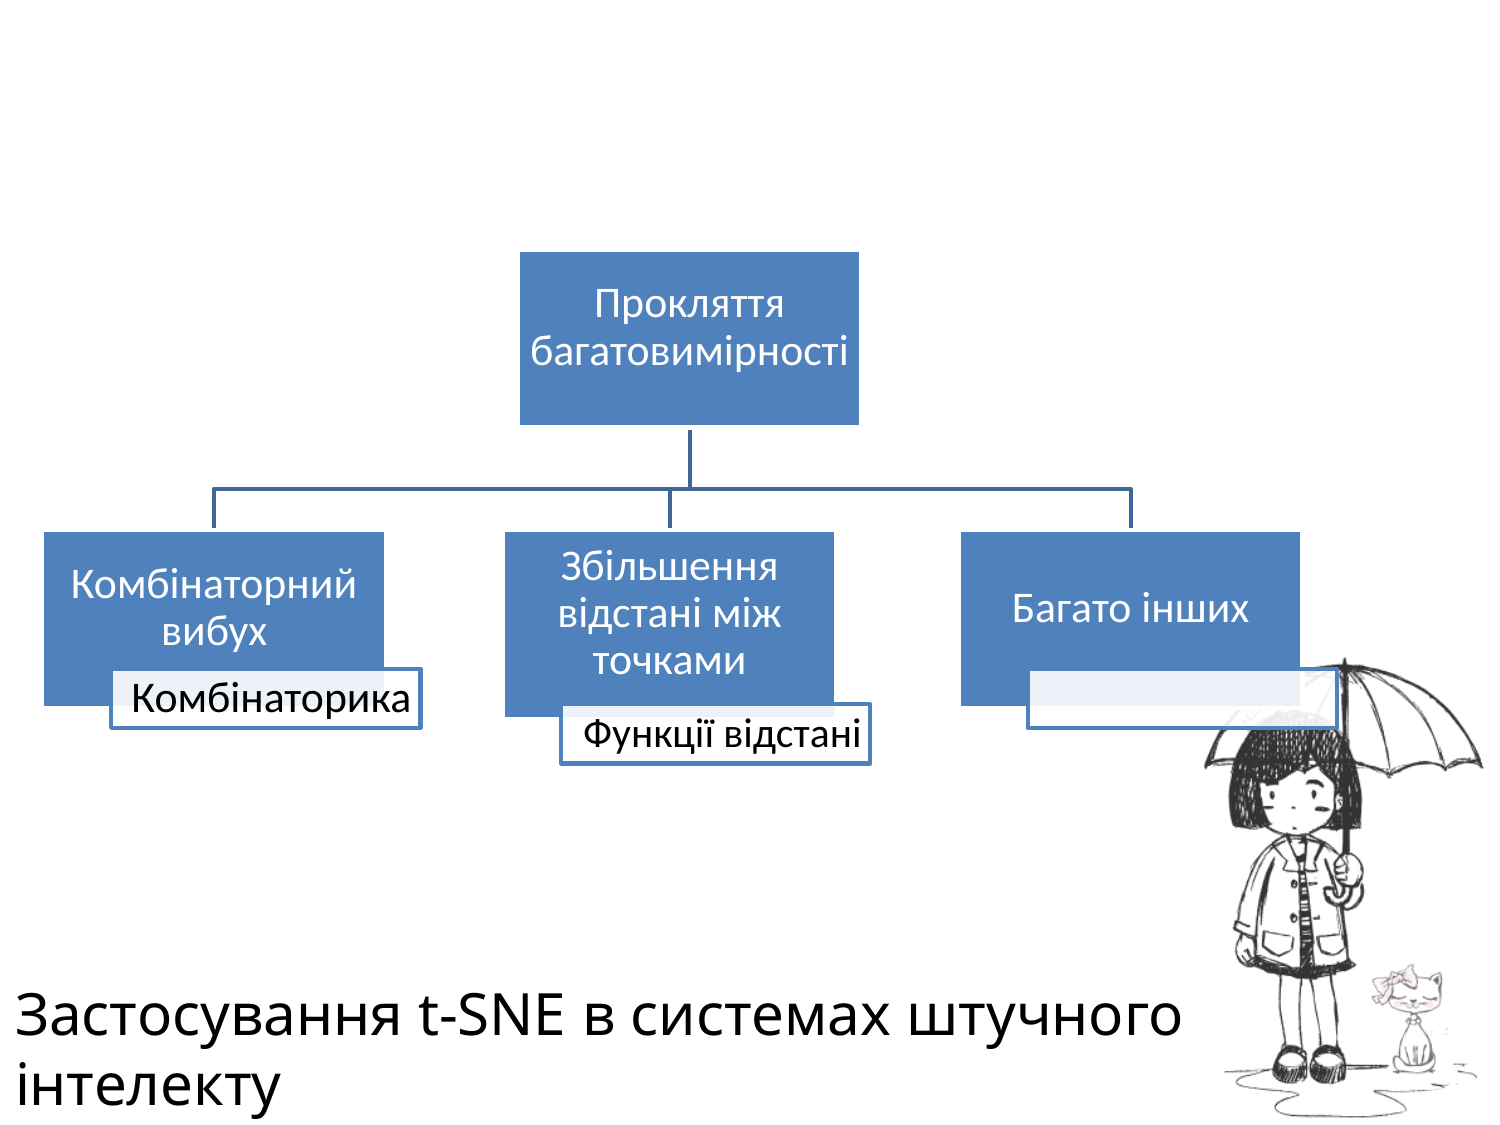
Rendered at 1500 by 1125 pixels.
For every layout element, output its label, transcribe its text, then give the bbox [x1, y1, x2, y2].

title Застосування t-SNE в системах штучного інтелекту [0, 1035, 1350, 1125]
picture [1198, 651, 1491, 1125]
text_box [29, 30, 1351, 953]
